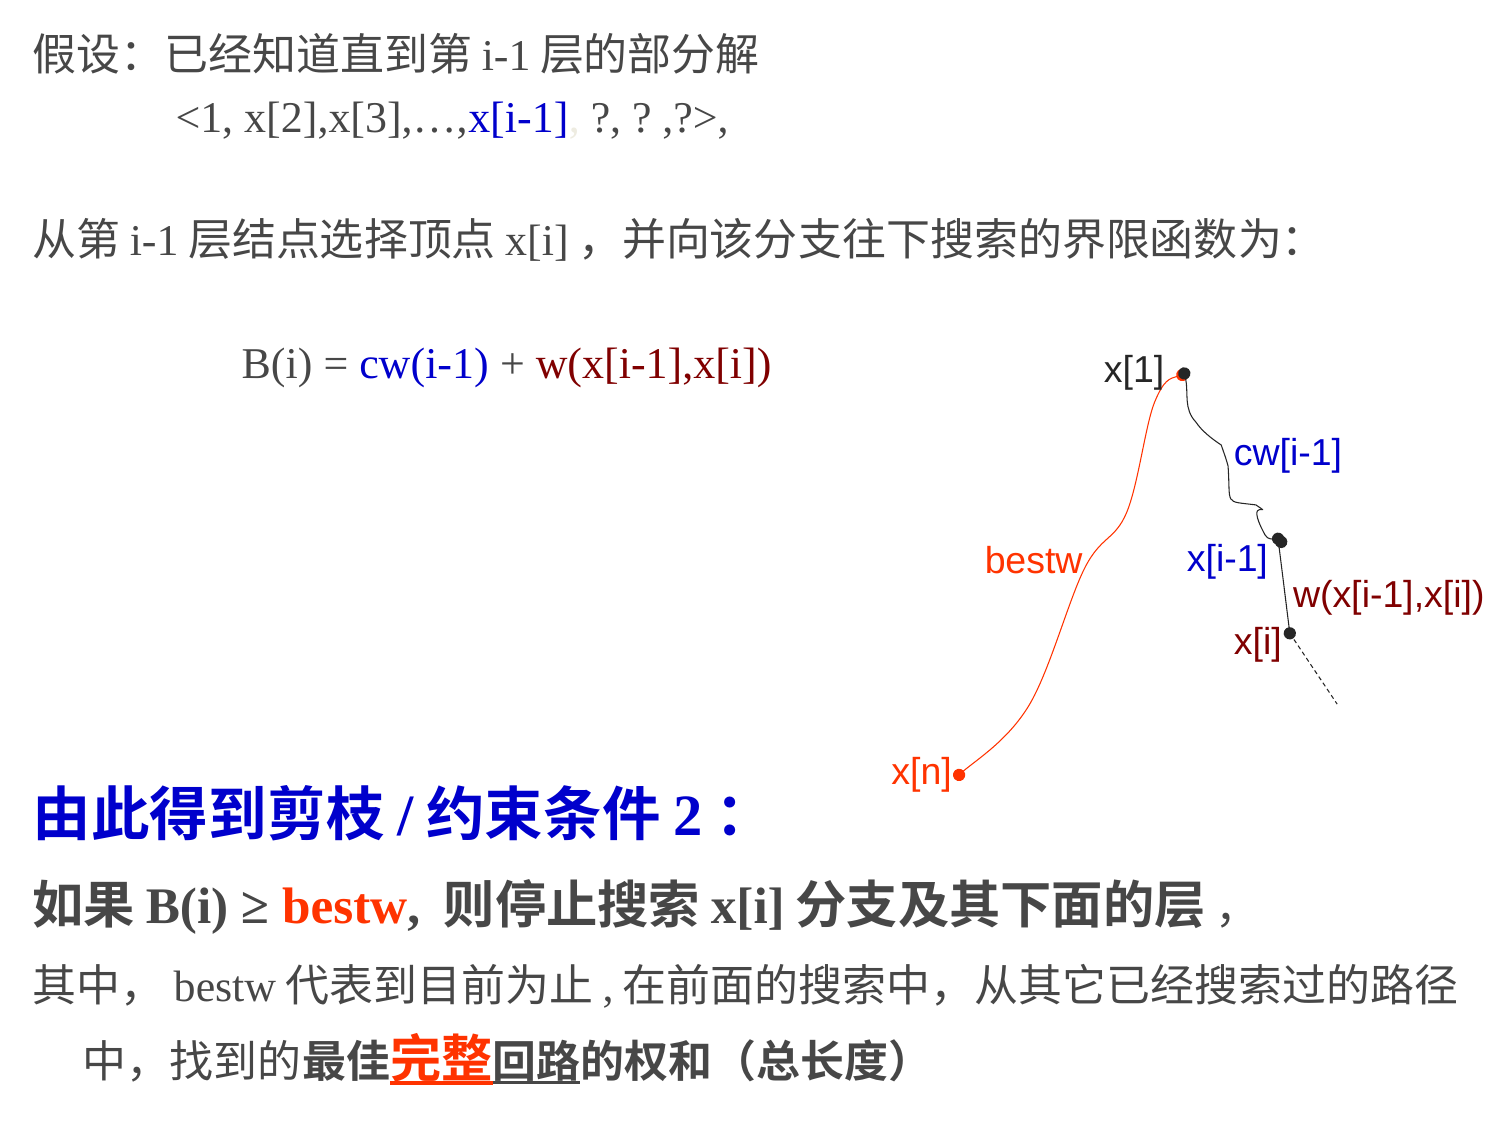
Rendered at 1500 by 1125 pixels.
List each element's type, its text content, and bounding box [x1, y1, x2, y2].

list 假设：已经知道直到第i-1层的部分解 <1, x[2],x[3],…,x[i-1], ?, ? ,?>, 从第i-1层结点选择顶点x[i]，并向该分支往下搜索的界限函数为： B(i) = cw(i-1) + w(x[i-1],x[i]) 由此得到剪枝/约束条件2： 如果B(i) ≥ bestw, 则停止搜索x[i]分支及其下面的层 ， 其中，bestw代表到目前为止,在前面的搜索中，从其它已经搜索过的路径中，找到的最佳完整回路的权和（总长度） [17, 19, 1478, 1097]
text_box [876, 337, 1500, 800]
